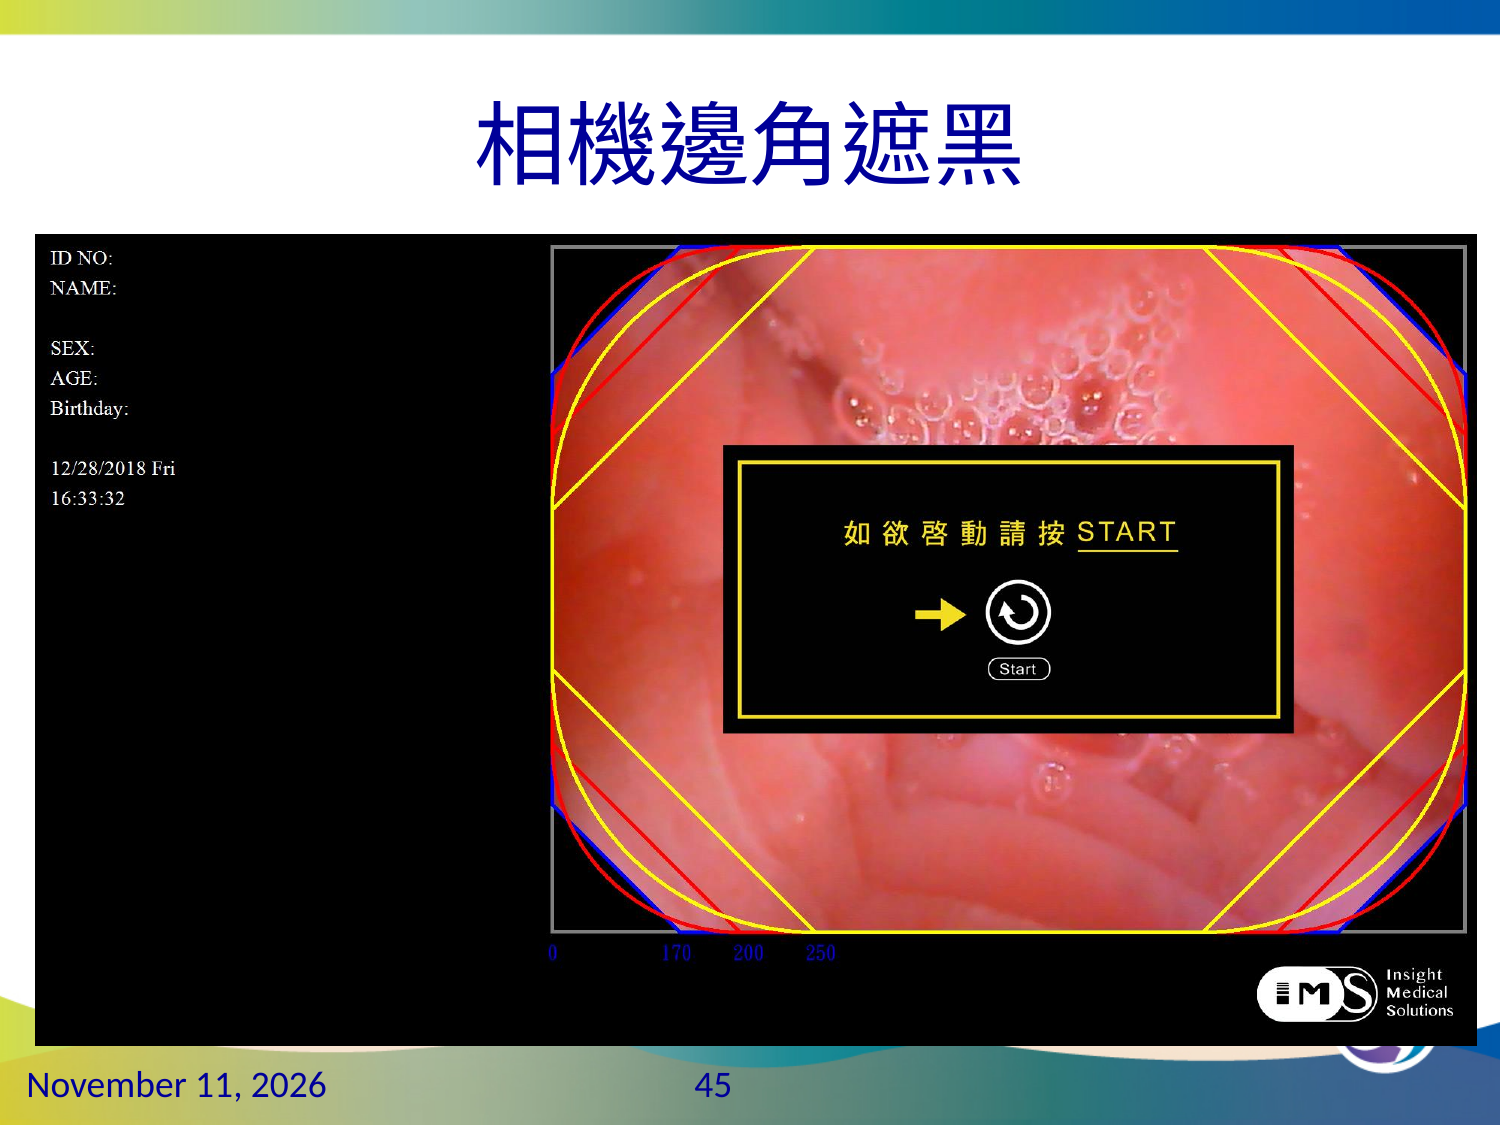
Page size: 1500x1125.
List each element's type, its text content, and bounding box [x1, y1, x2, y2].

picture [0, 0, 1500, 1125]
title 相機邊角遮黑 [75, 60, 1425, 223]
